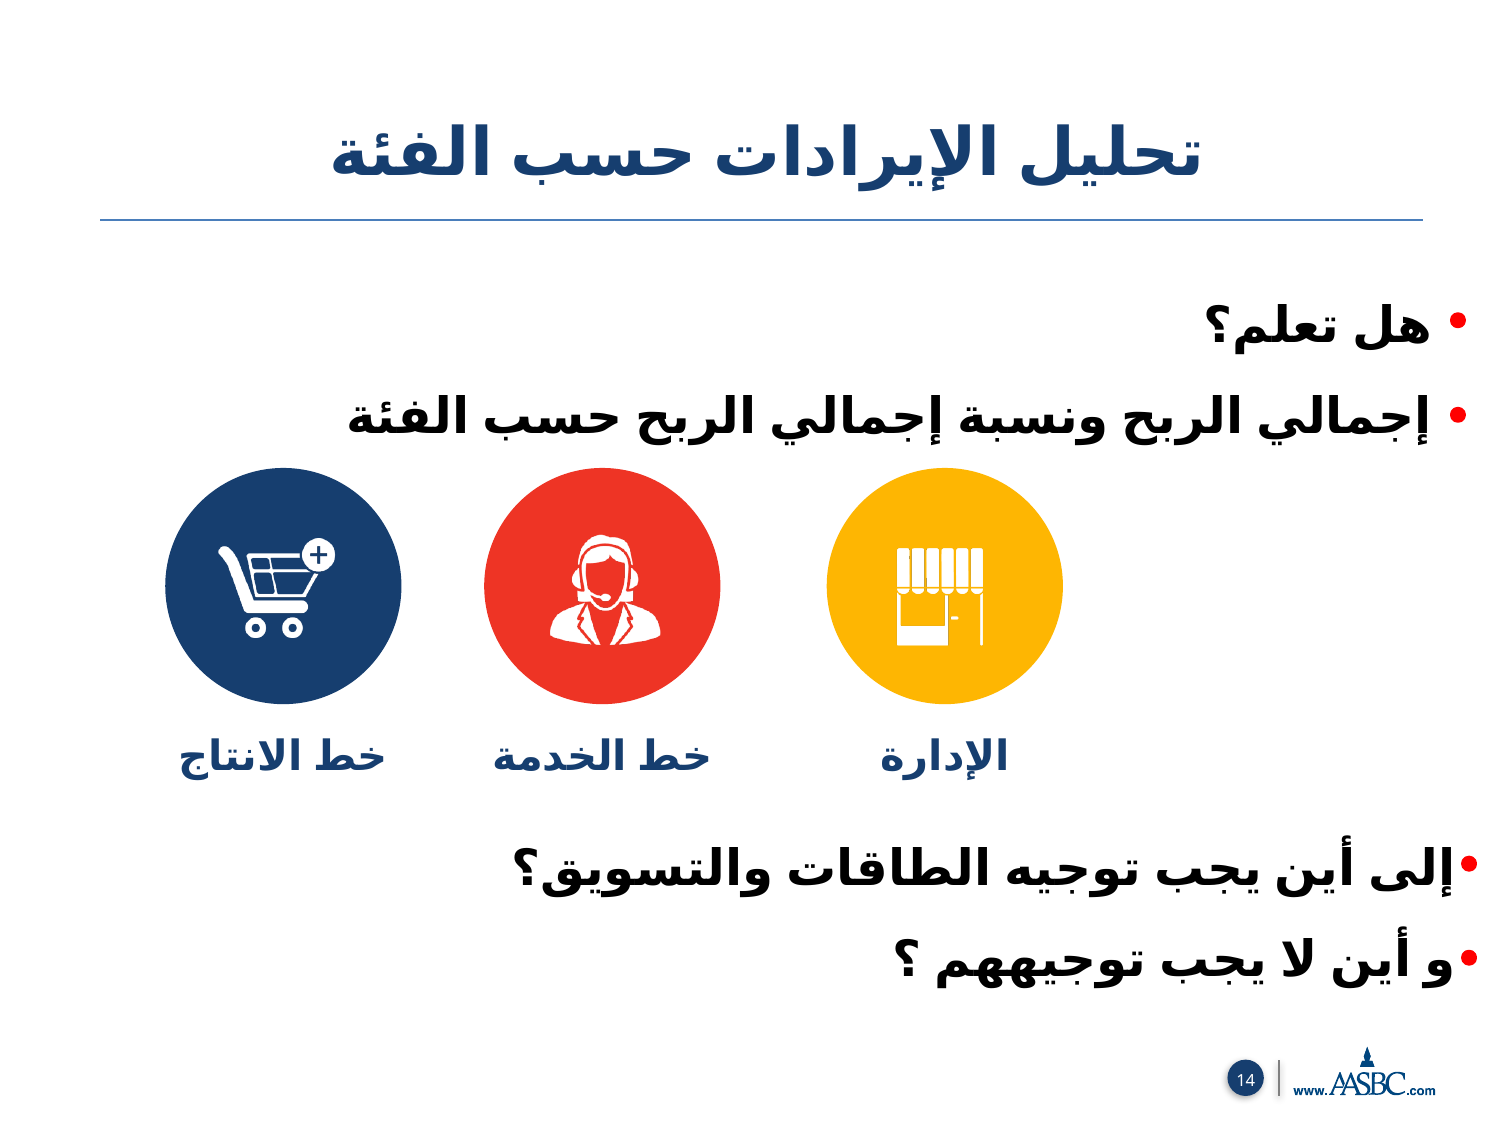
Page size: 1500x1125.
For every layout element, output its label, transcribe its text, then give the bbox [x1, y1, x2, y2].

text_box تحليل الإيرادات حسب الفئة [88, 101, 1412, 268]
text_box خط الانتاج [147, 715, 420, 775]
text_box [482, 465, 723, 707]
text_box هل تعلم؟ إجمالي الربح ونسبة إجمالي الربح حسب الفئة [100, 278, 1447, 445]
text_box [1461, 855, 1477, 872]
text_box [1450, 312, 1466, 329]
text_box خط الخدمة [466, 715, 739, 775]
picture [218, 538, 349, 638]
text_box إلى أين يجب توجيه الطاقات والتسويق؟ و أين لا يجب توجيههم ؟ [100, 822, 1471, 1071]
picture [537, 526, 669, 648]
text_box الإدارة [809, 715, 1081, 775]
picture [879, 538, 1010, 648]
text_box [163, 465, 404, 707]
text_box [1450, 406, 1466, 423]
text_box [824, 465, 1066, 707]
text_box [1461, 949, 1477, 966]
